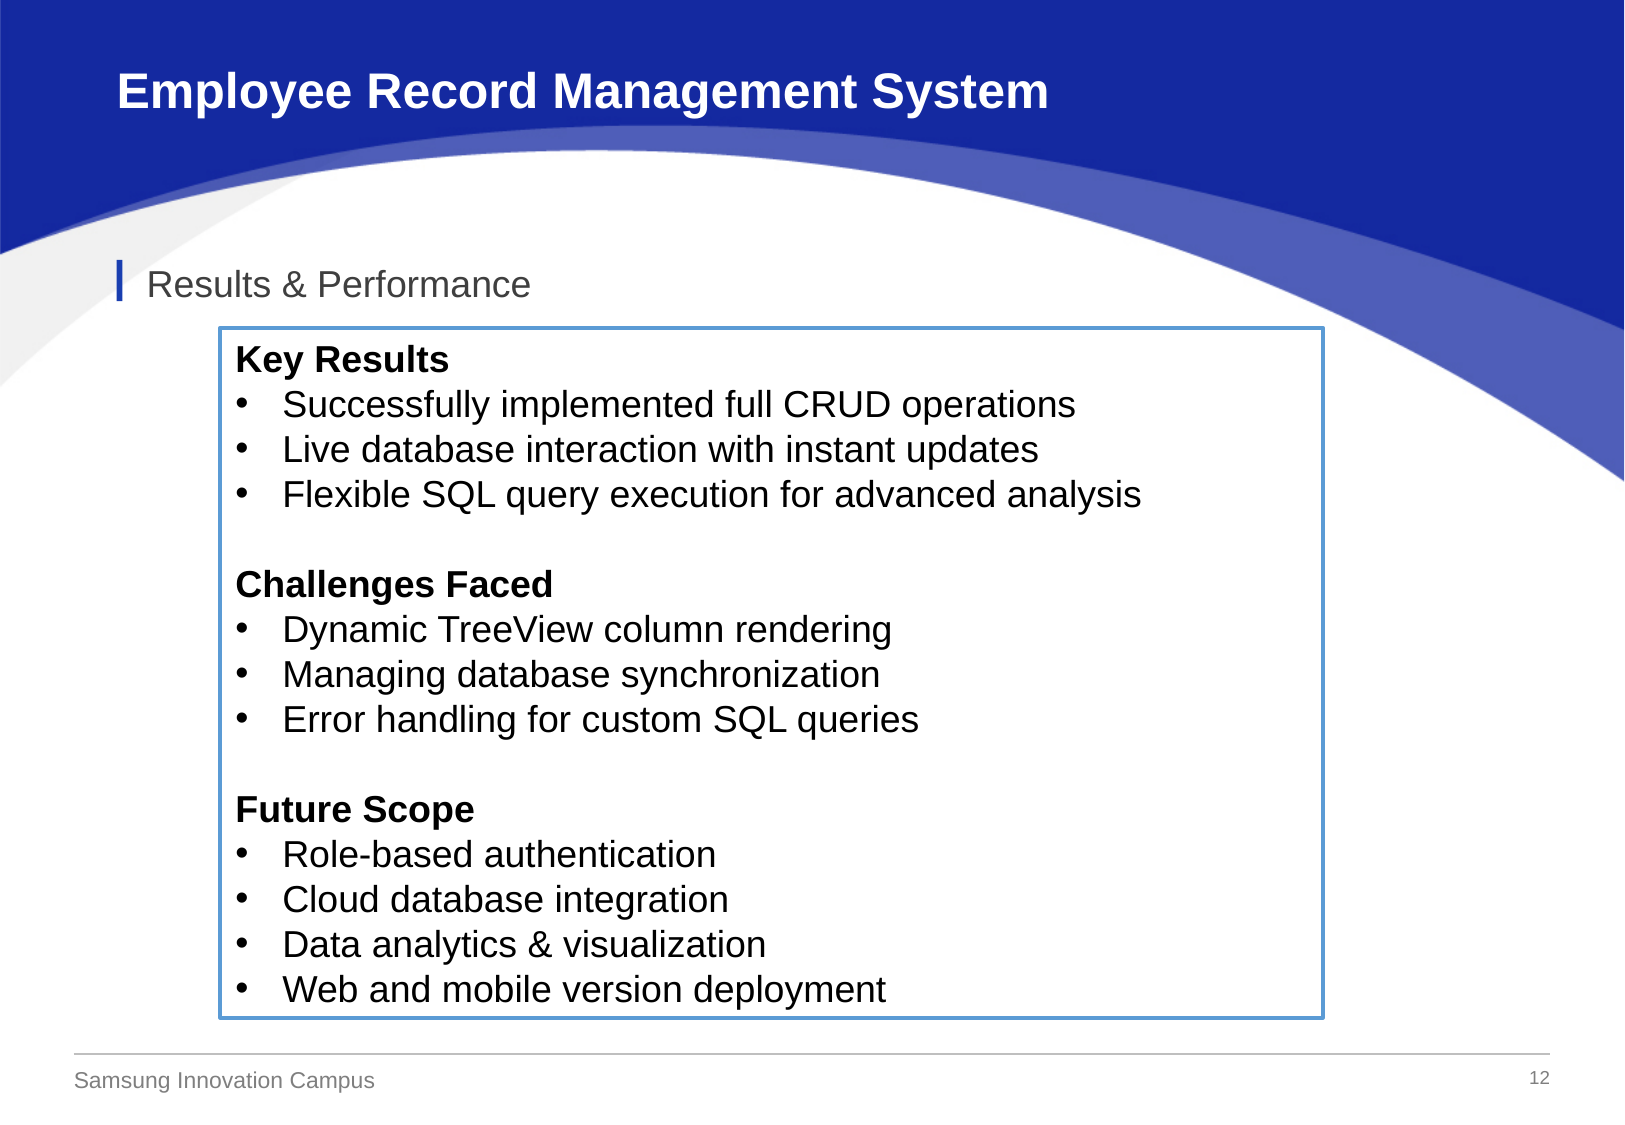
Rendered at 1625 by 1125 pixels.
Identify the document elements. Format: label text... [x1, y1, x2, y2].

text_box Employee Record Management System [116, 58, 1513, 119]
text_box Key Results Successfully implemented full CRUD operations Live database interaction with instant updates Flexible SQL query execution for advanced analysis Challenges Faced Dynamic TreeView column rendering Managing database synchronization Error handling for custom SQL queries Future Scope Role-based authentication Cloud database integration Data analytics & visualization Web and mobile version deployment [218, 326, 1325, 1020]
picture [0, 0, 1625, 1125]
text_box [116, 259, 836, 306]
